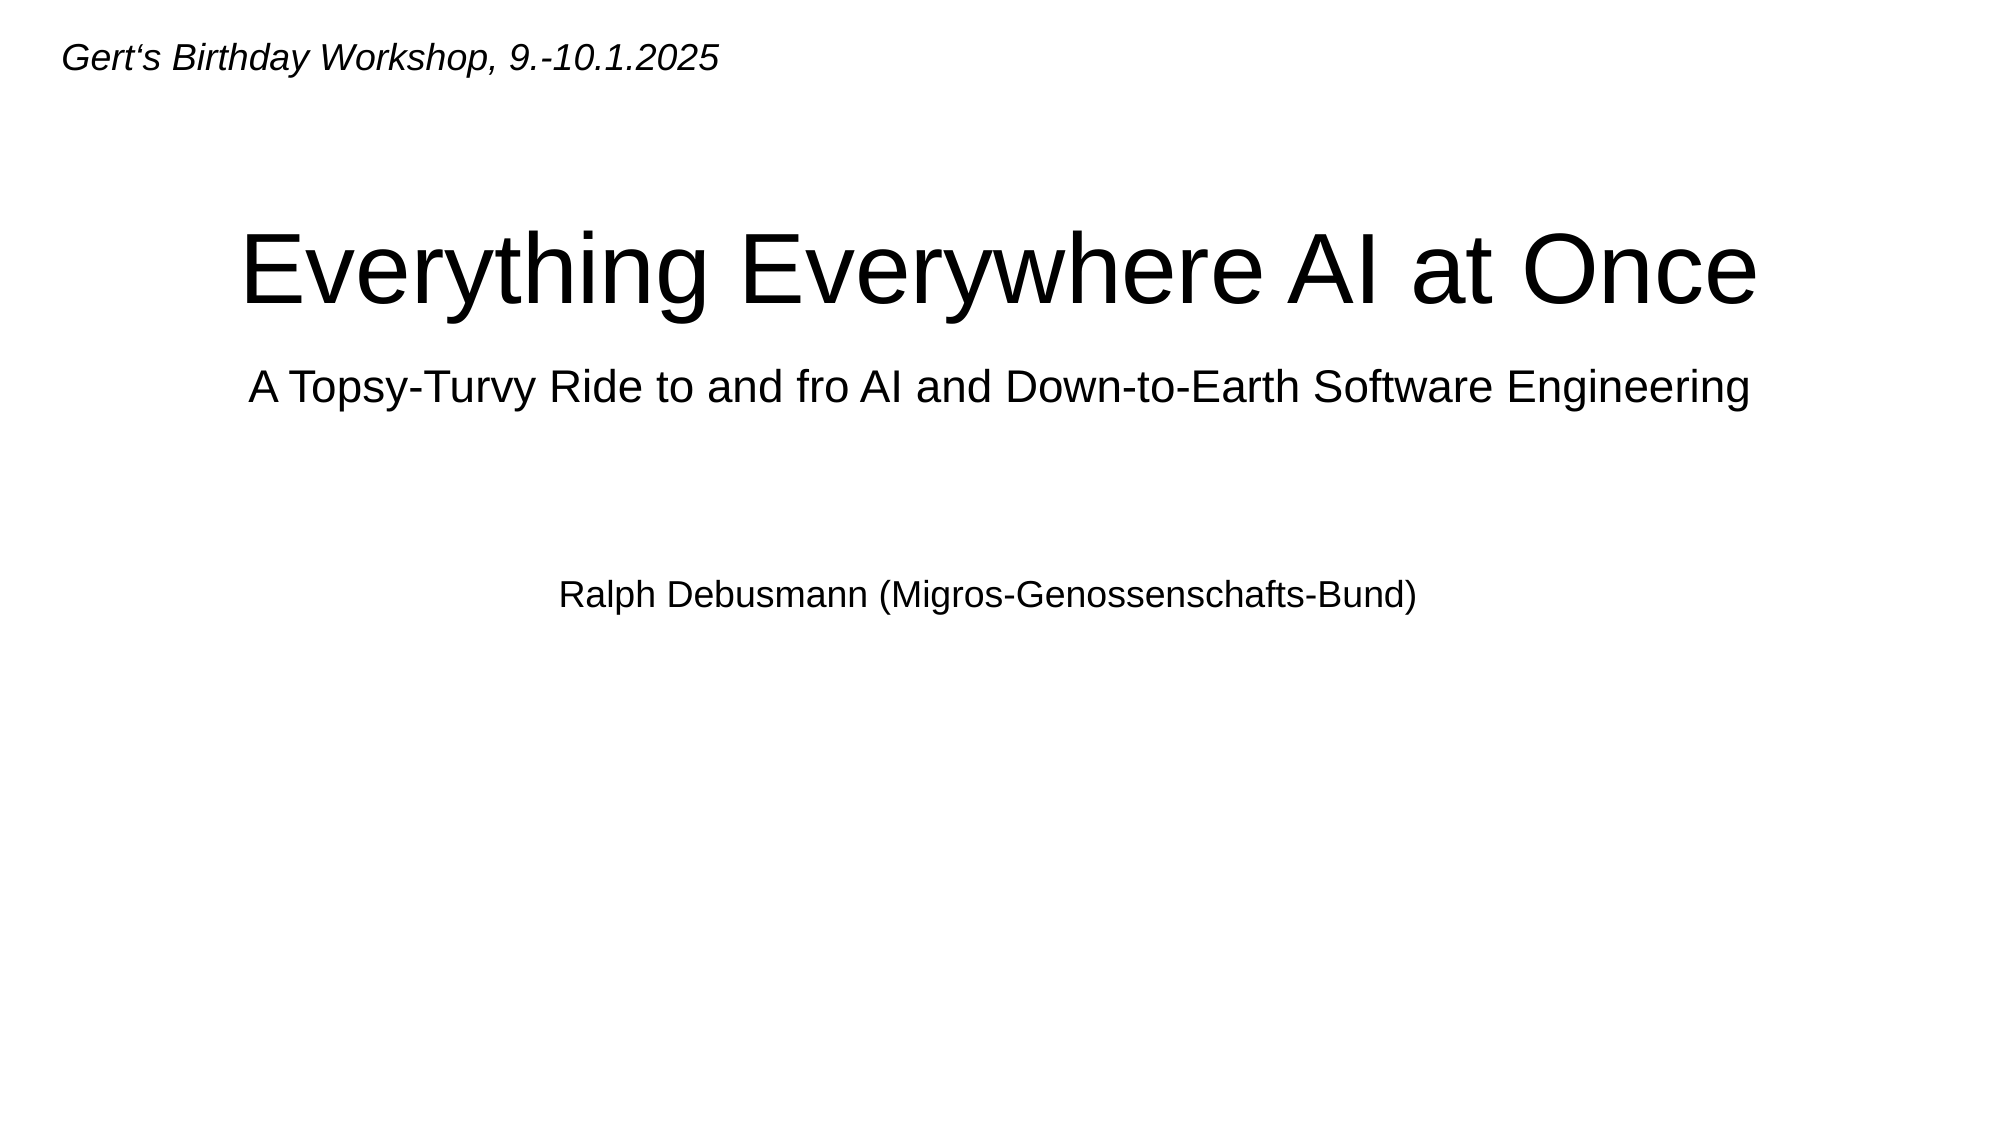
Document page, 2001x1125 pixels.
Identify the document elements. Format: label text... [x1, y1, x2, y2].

subtitle A Topsy-Turvy Ride to and fro AI and Down-to-Earth Software Engineering [119, 355, 1881, 563]
text_box Gert‘s Birthday Workshop, 9.-10.1.2025 [46, 25, 921, 86]
text_box Ralph Debusmann (Migros-Genossenschafts-Bund) [543, 562, 1457, 623]
title Everything Everywhere AI at Once [150, 0, 1850, 333]
